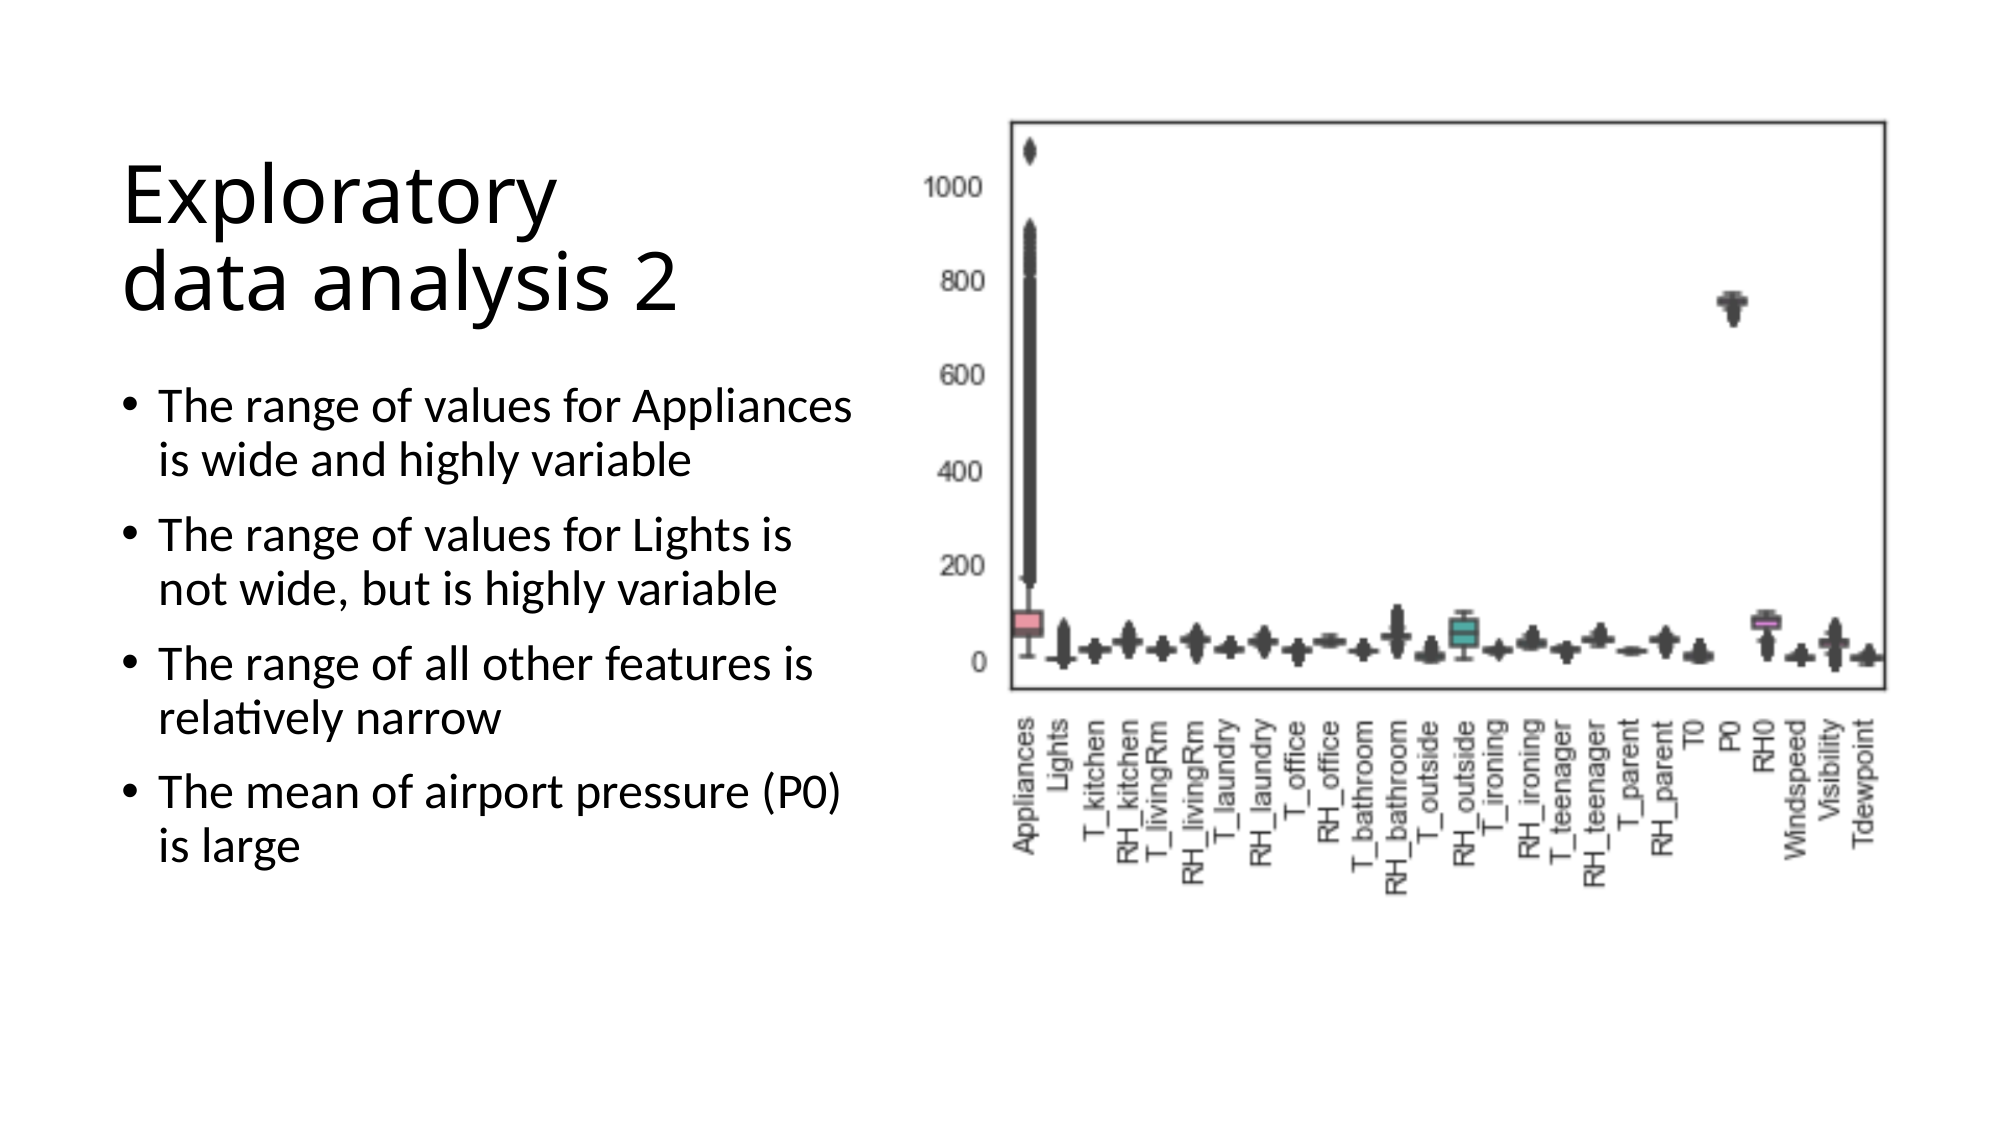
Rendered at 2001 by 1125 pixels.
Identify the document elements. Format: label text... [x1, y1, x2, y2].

title Exploratory data analysis 2 [106, 103, 706, 371]
picture [916, 103, 1931, 931]
list The range of values for Appliances is wide and highly variable The range of values for Lights is not wide, but is highly variable The range of all other features is relatively narrow The mean of airport pressure (P0) is large [106, 371, 879, 993]
